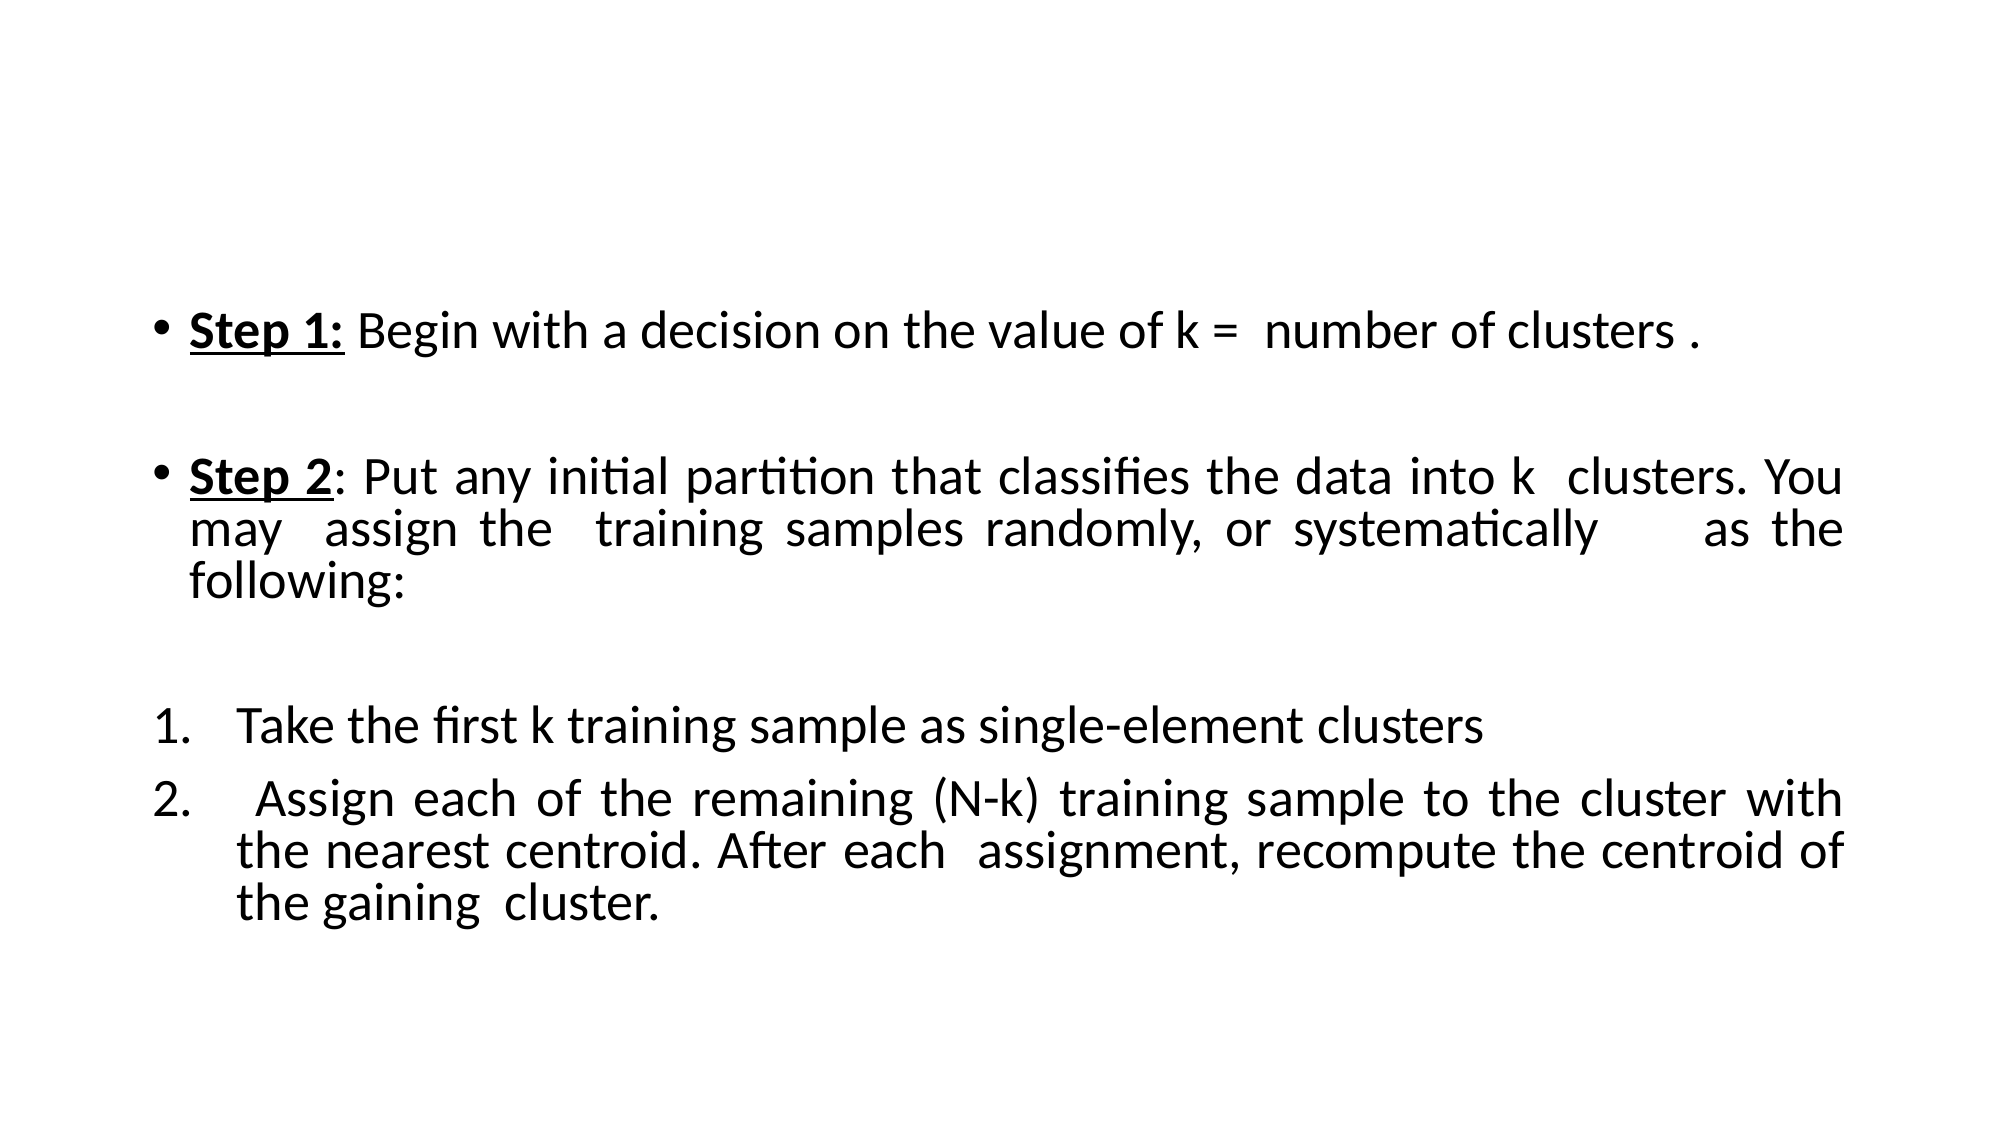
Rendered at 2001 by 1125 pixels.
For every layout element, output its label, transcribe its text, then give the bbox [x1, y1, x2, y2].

list Step 1: Begin with a decision on the value of k = number of clusters . Step 2: Put any initial partition that classifies the data into k clusters. You may assign the training samples randomly, or systematically as the following: Take the first k training sample as single-element clusters Assign each of the remaining (N-k) training sample to the cluster with the nearest centroid. After each assignment, recompute the centroid of the gaining cluster. [137, 299, 1863, 1014]
